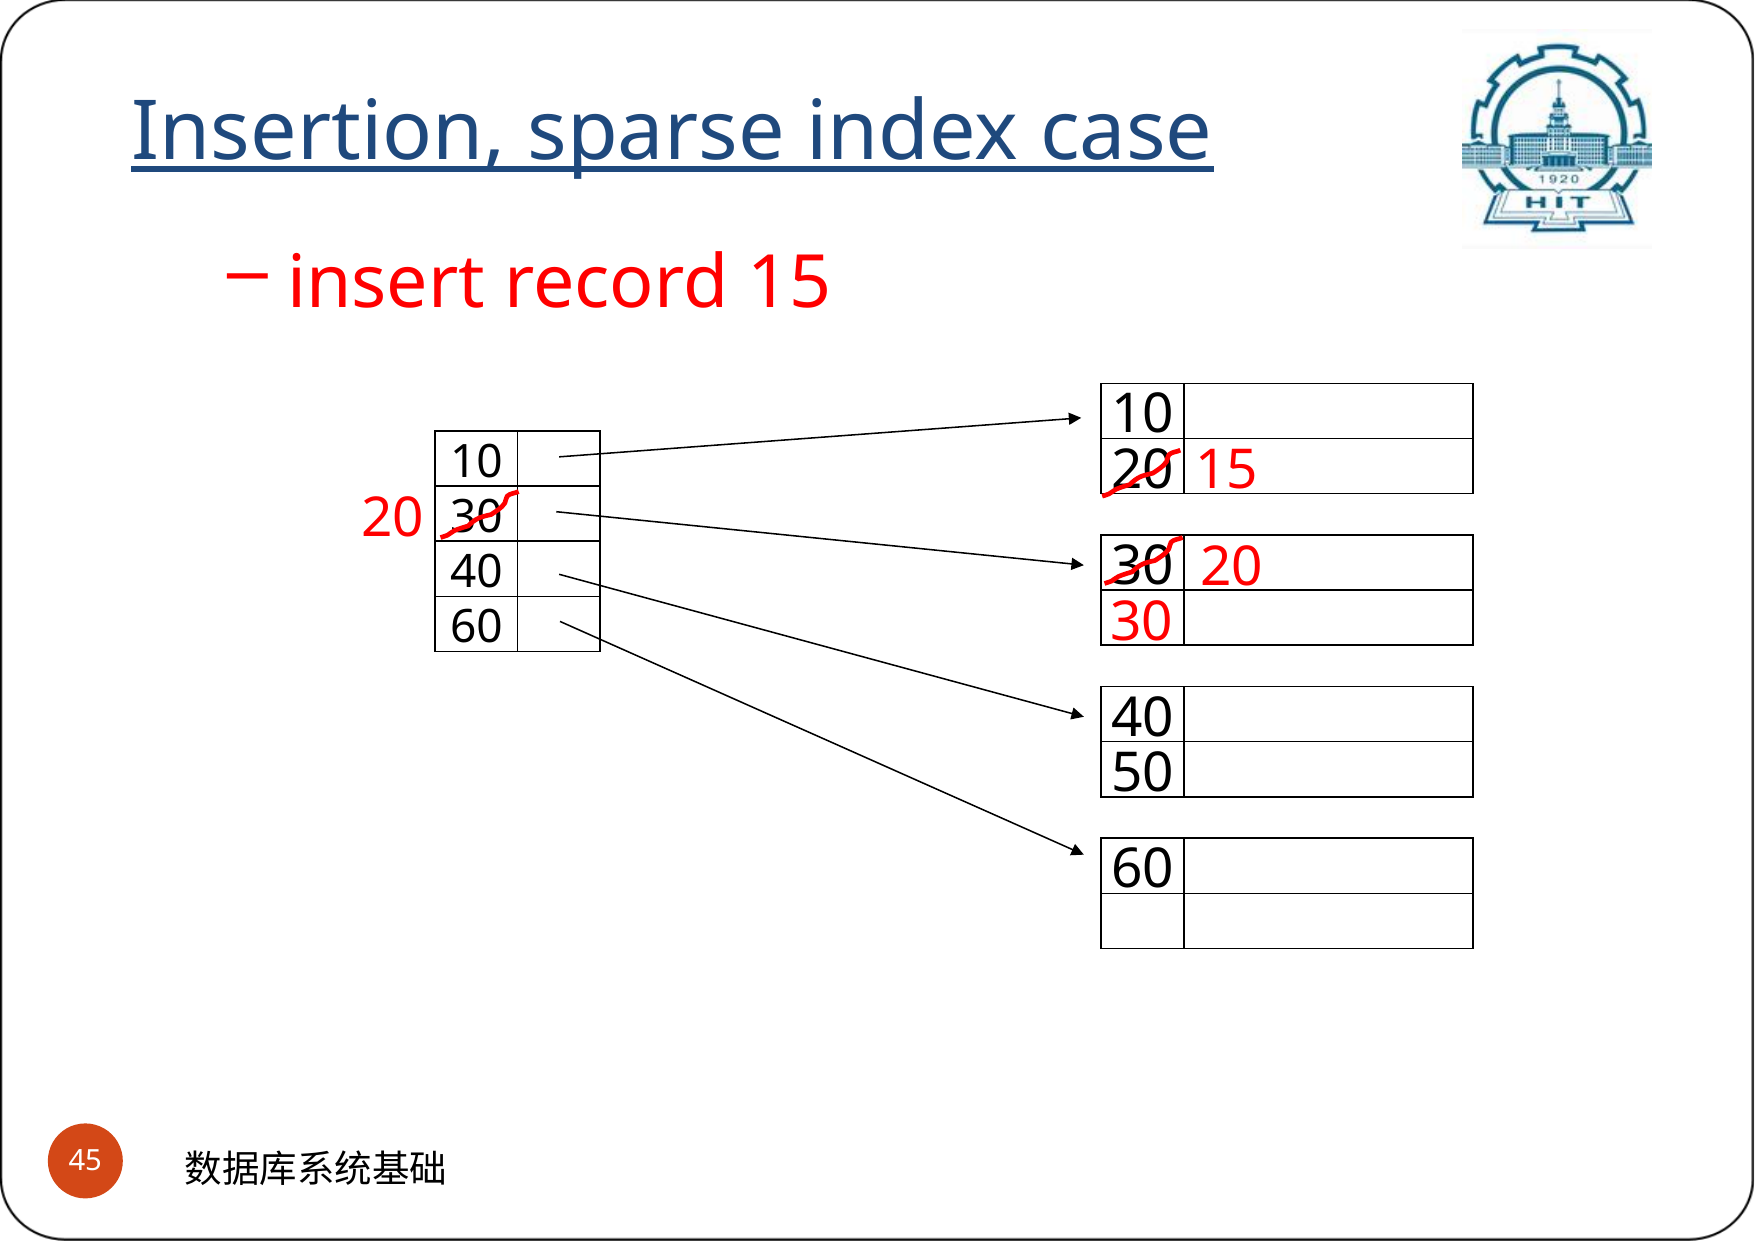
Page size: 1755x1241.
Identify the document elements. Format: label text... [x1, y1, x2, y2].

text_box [346, 425, 1278, 660]
text_box [160, 344, 1567, 1089]
text_box [1010, 412, 1082, 423]
text_box Insertion, sparse index case [116, 50, 1523, 203]
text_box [1100, 686, 1474, 798]
text_box insert record 15 [172, 226, 847, 330]
text_box [903, 668, 1084, 720]
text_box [1283, 534, 1474, 646]
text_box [1100, 838, 1474, 949]
picture [0, 0, 1755, 1241]
text_box [664, 668, 1084, 856]
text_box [1100, 383, 1474, 494]
